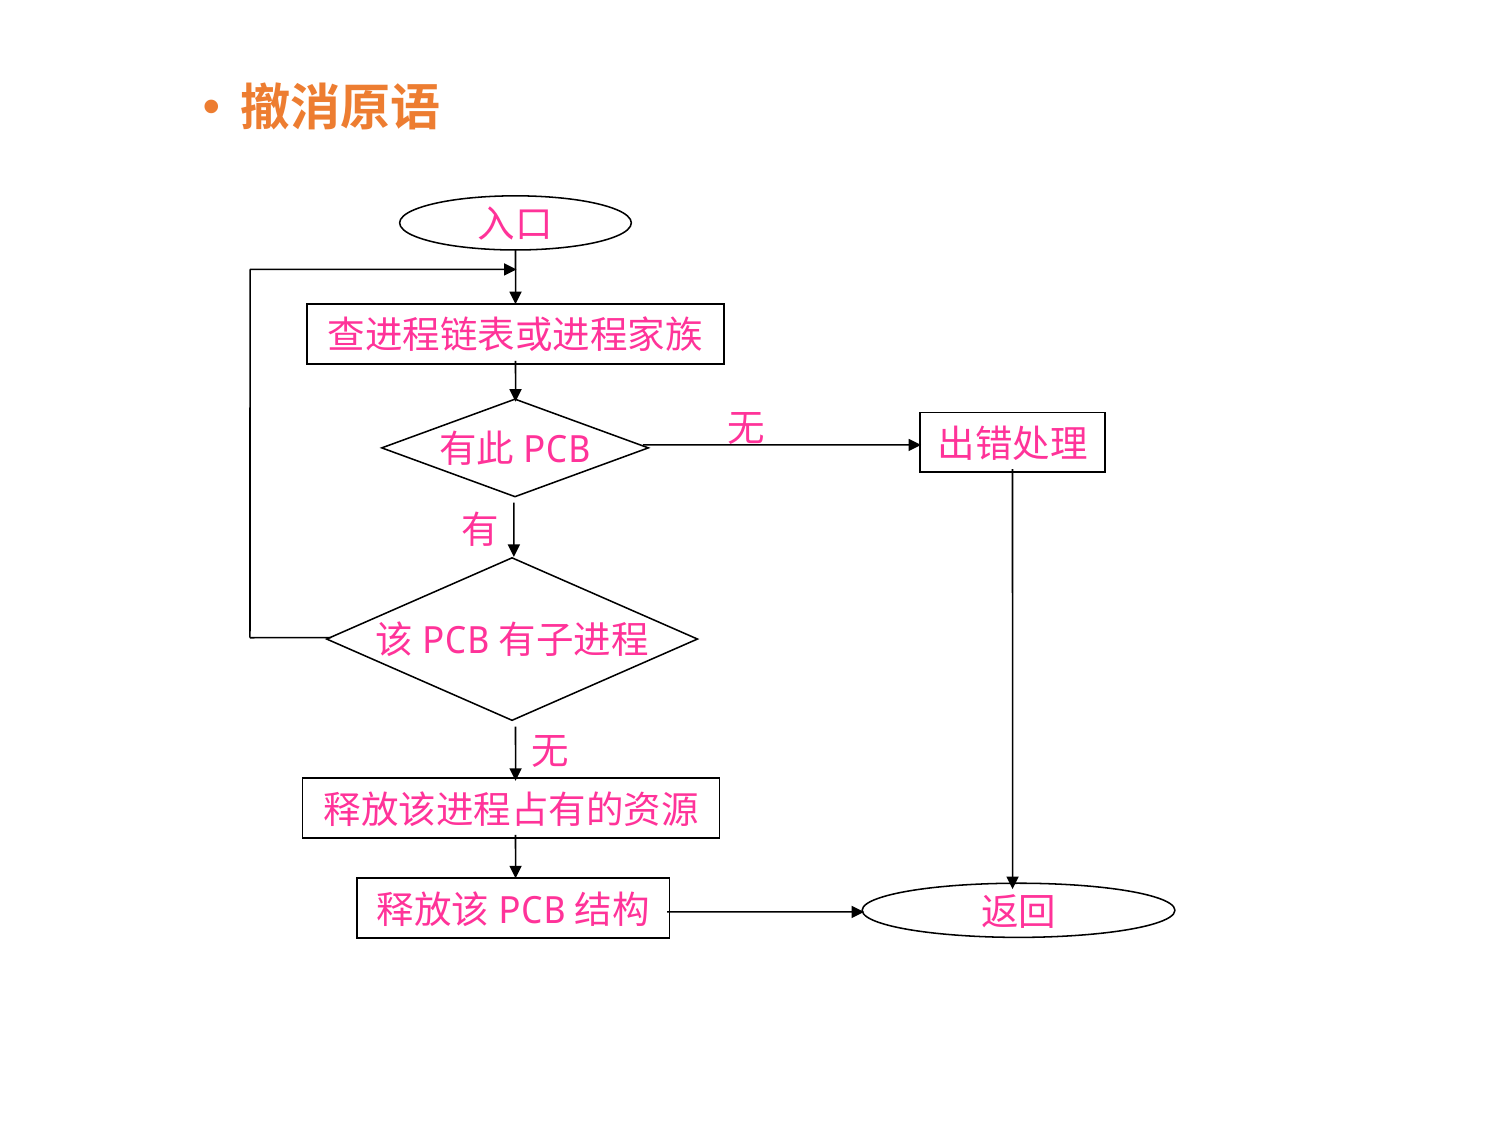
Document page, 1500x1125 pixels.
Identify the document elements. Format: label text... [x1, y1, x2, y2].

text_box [249, 195, 1175, 941]
list 撤消原语 [112, 75, 1413, 1063]
